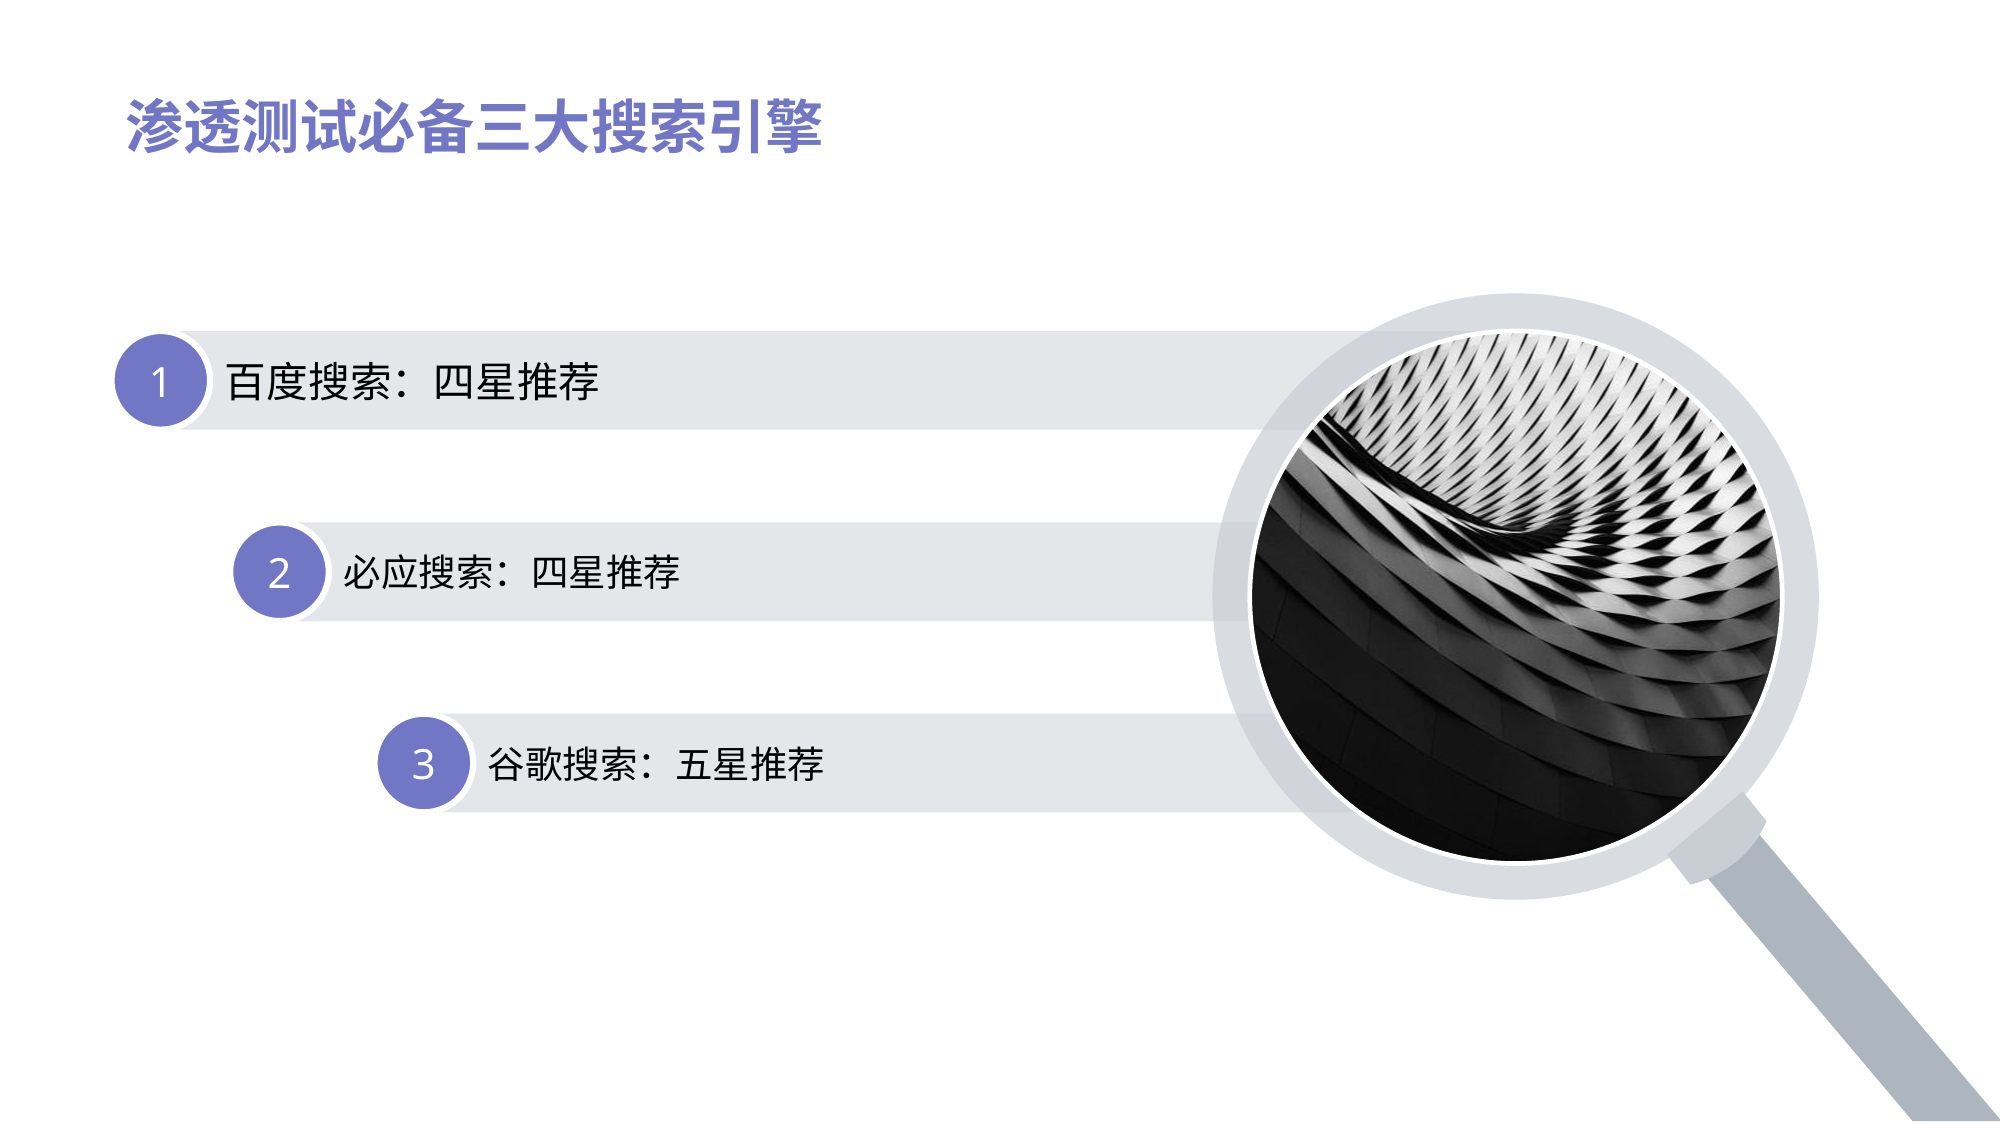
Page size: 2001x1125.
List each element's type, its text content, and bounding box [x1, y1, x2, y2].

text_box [111, 293, 2000, 1122]
title 渗透测试必备三大搜索引擎 [109, 0, 1890, 169]
